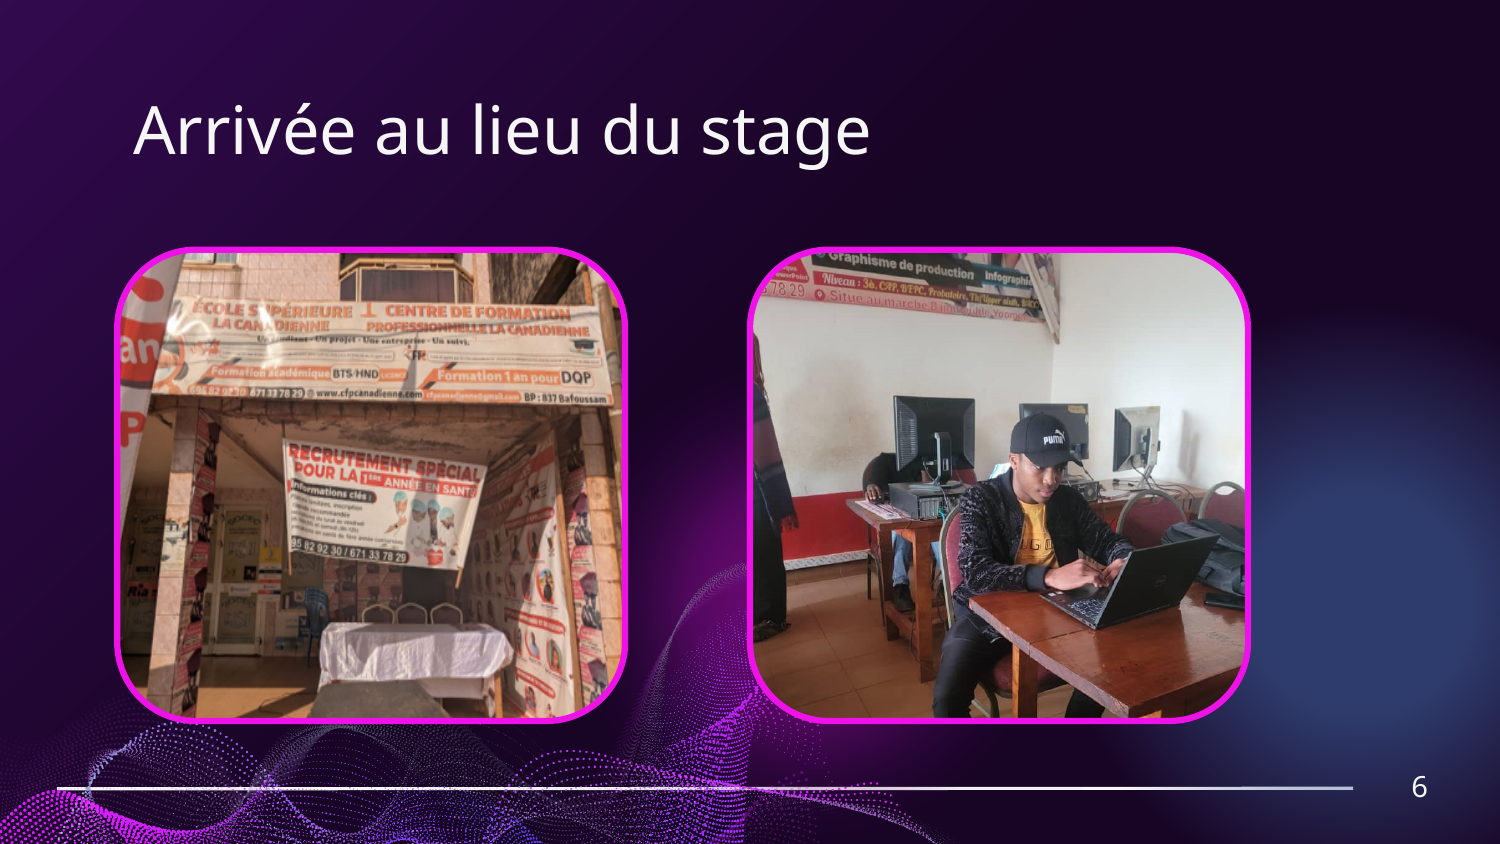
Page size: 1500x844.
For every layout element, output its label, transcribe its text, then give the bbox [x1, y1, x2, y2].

picture [0, 249, 1249, 844]
title Arrivée au lieu du stage [118, 72, 1382, 167]
slide_number 6 [1353, 755, 1444, 821]
